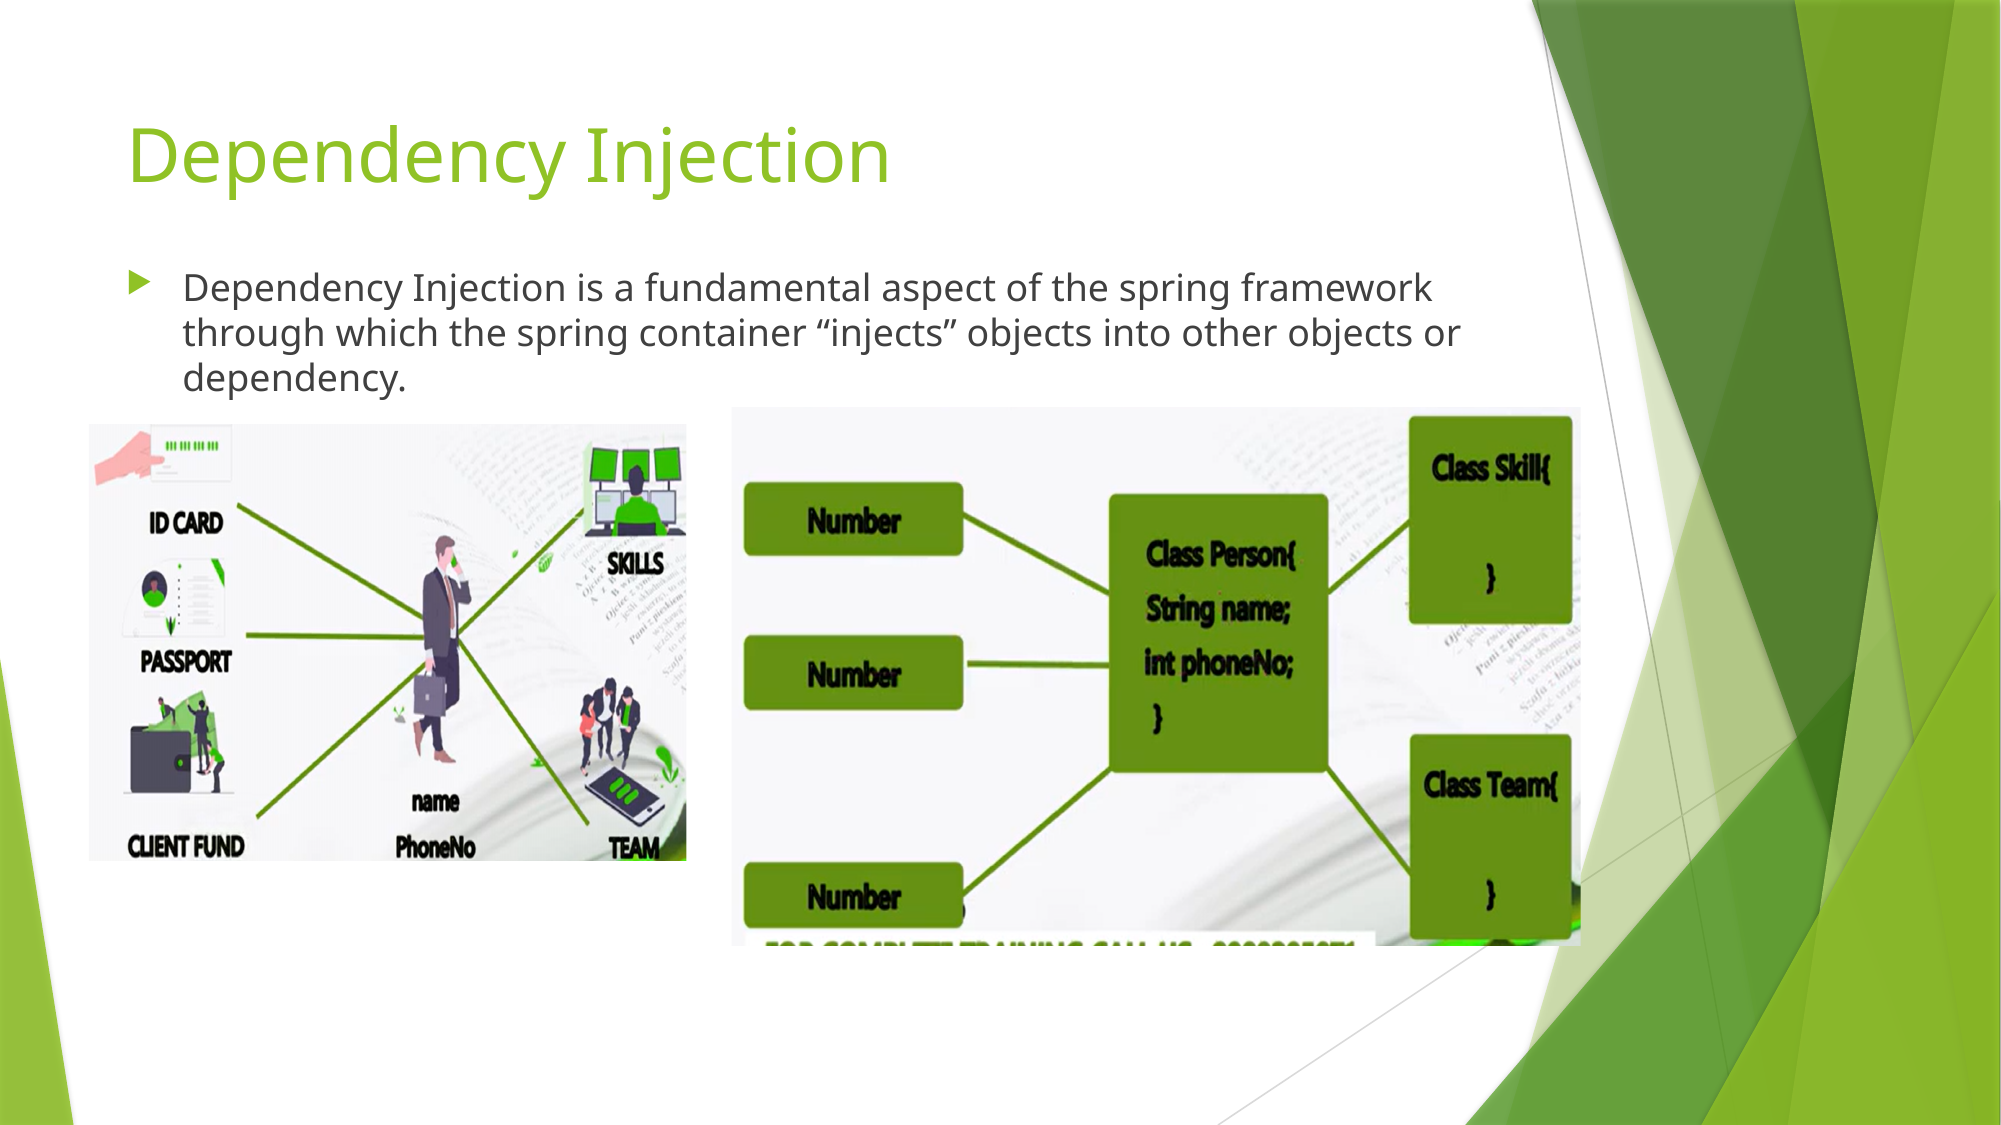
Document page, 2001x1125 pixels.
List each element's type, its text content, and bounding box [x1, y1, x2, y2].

title Dependency Injection [111, 99, 1522, 256]
list Dependency Injection is a fundamental aspect of the spring framework through which the spring container “injects” objects into other objects or dependency. [111, 256, 1522, 991]
picture [731, 406, 1582, 946]
picture [88, 423, 687, 861]
